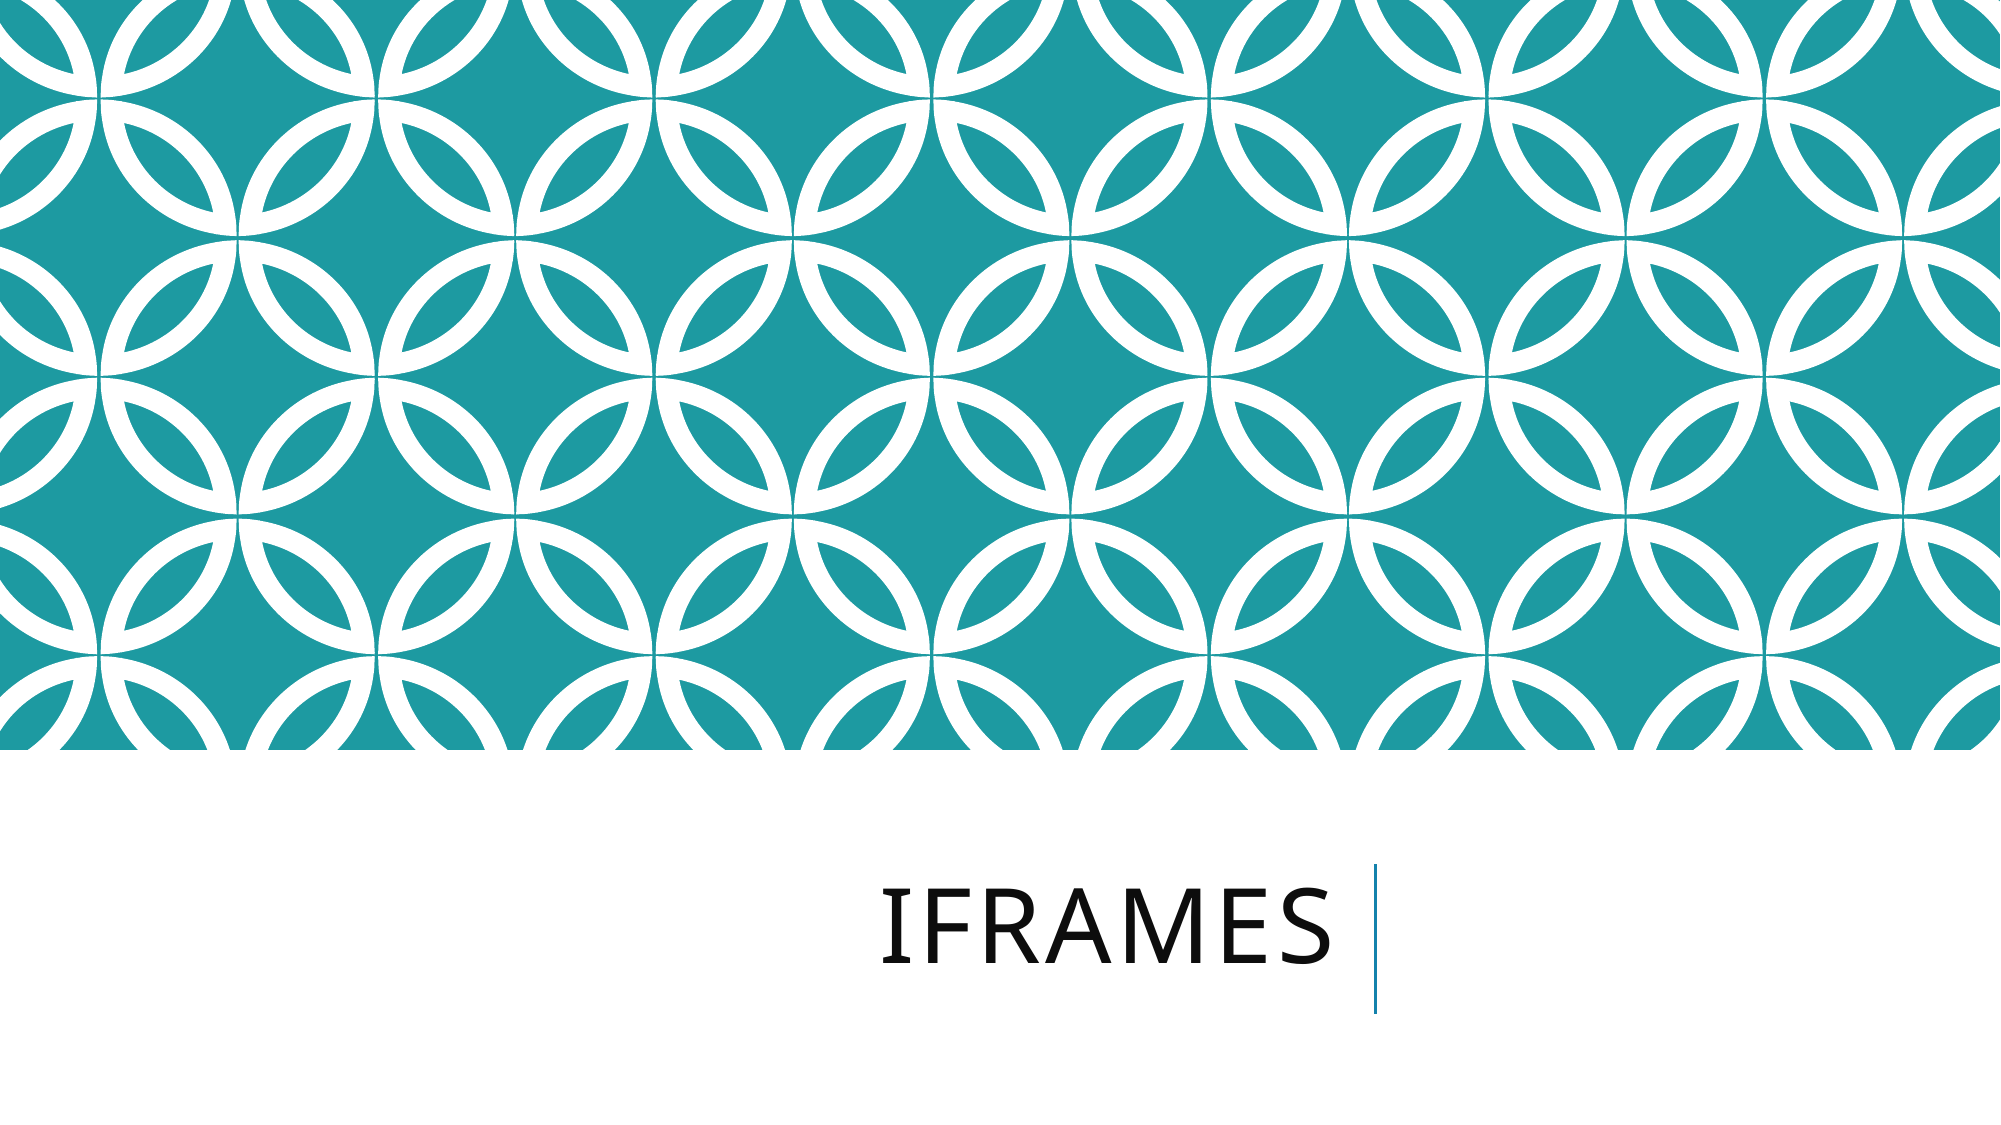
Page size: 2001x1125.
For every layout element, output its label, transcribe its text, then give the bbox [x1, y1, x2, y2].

title iframes [75, 813, 1350, 1054]
